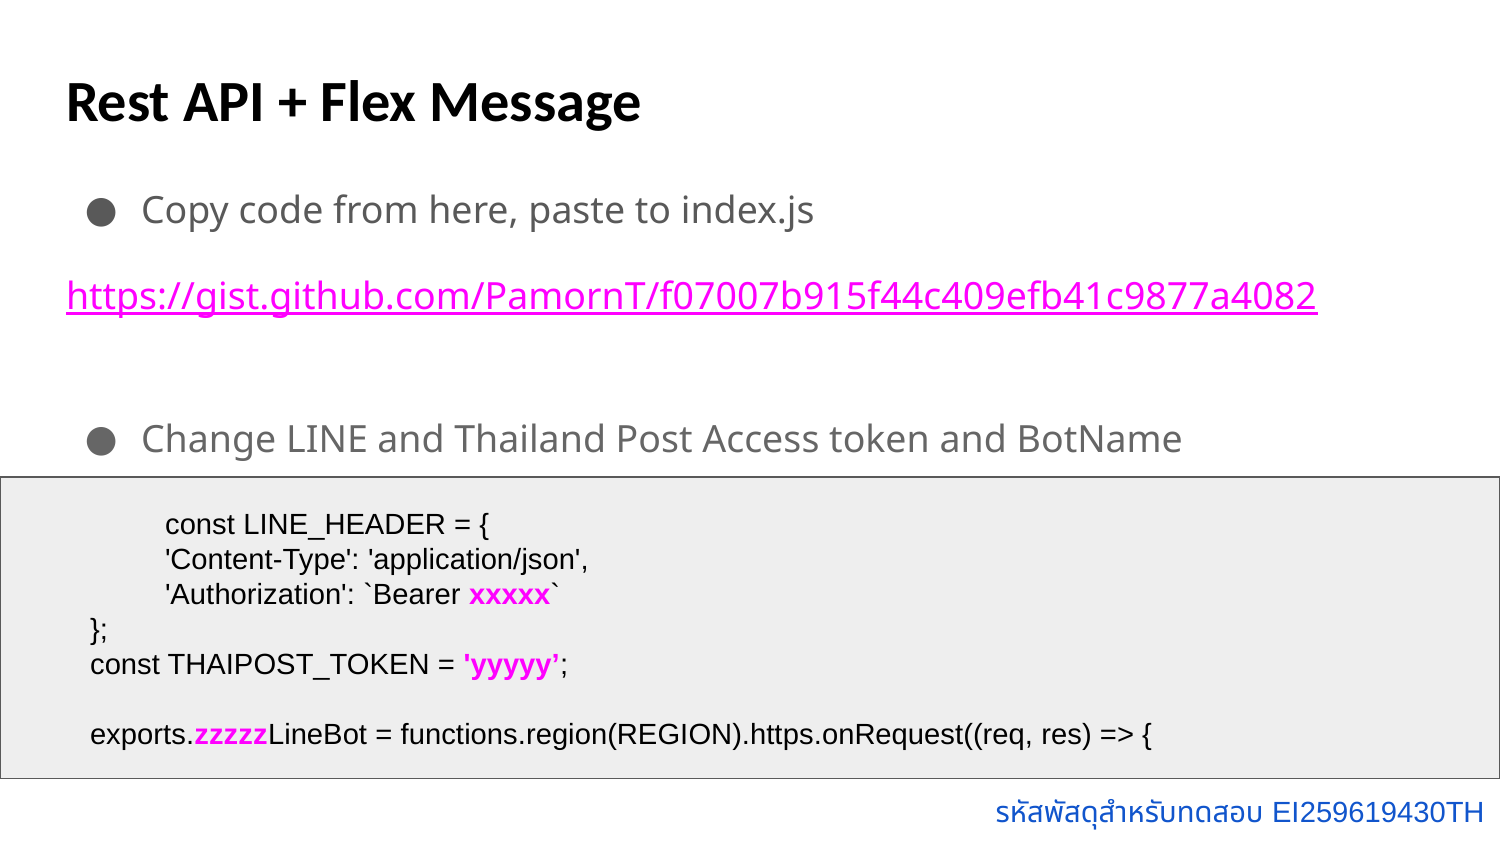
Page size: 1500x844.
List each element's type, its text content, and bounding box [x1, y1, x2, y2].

title Rest API + Flex Message [51, 48, 1449, 142]
list Copy code from here, paste to index.js https://gist.github.com/PamornT/f07007b915f44c409efb41c9877a4082 Change LINE and Thailand Post Access token and BotName [51, 164, 1449, 477]
text_box const LINE_HEADER = { 'Content-Type': 'application/json', 'Authorization': `Bearer xxxxx` }; const THAIPOST_TOKEN = 'yyyyy’; exports.zzzzzLineBot = functions.region(REGION).https.onRequest((req, res) => { [0, 477, 1500, 779]
text_box รหัสพัสดุสำหรับทดสอบ EI259619430TH [800, 778, 1500, 844]
